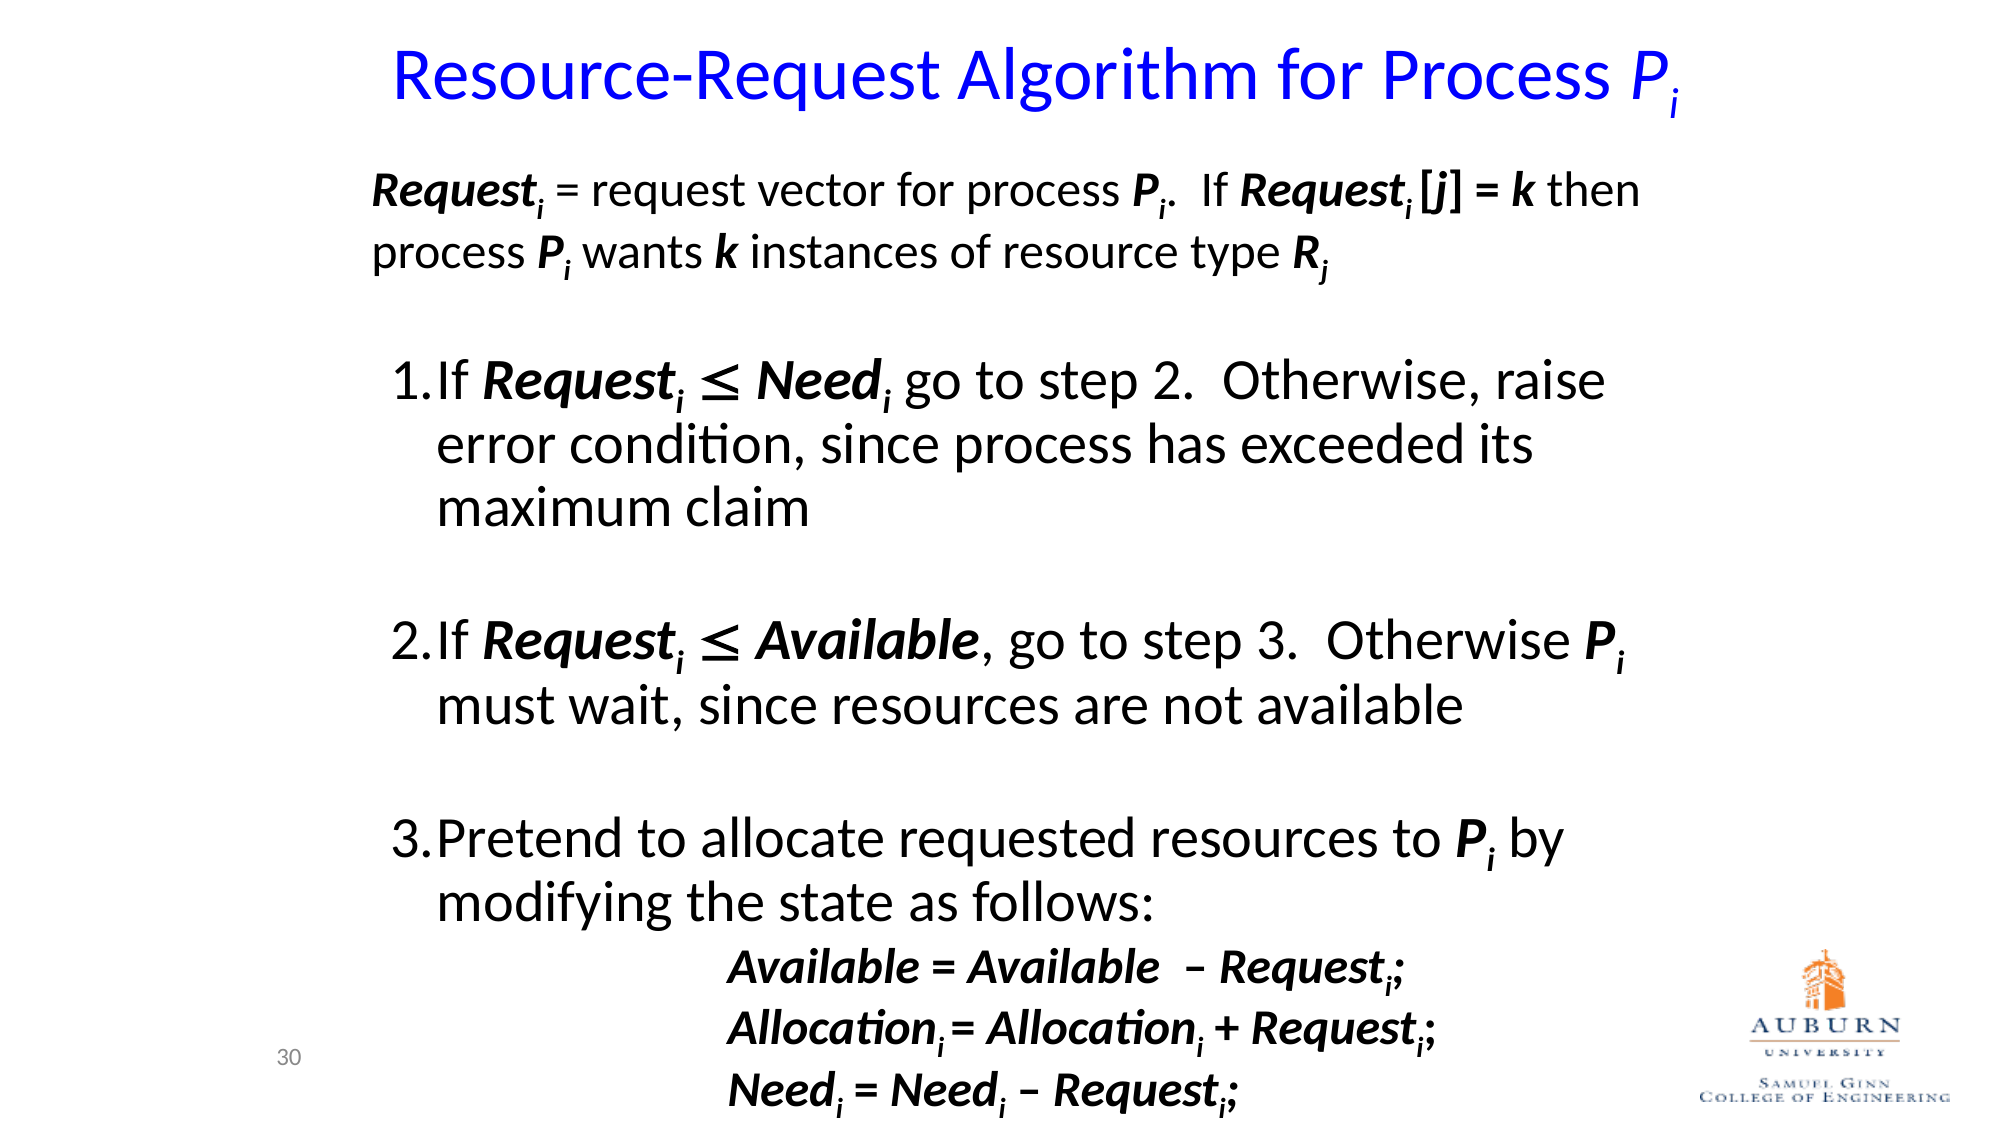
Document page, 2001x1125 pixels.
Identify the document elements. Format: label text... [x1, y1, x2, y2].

list Requesti = request vector for process Pi. If Requesti [j] = k then process Pi wants k instances of resource type Rj 1. If Requesti  Needi go to step 2. Otherwise, raise error condition, since process has exceeded its maximum claim 2. If Requesti  Available, go to step 3. Otherwise Pi must wait, since resources are not available 3. Pretend to allocate requested resources to Pi by modifying the state as follows: Available = Available – Requesti; Allocationi = Allocationi + Requesti; Needi = Needi – Requesti; If safe  the resources are allocated to Pi If unsafe  Pi must wait, and the old resource-allocation state is restored [300, 149, 1675, 1068]
title Resource-Request Algorithm for Process Pi [312, 38, 1759, 113]
slide_number 30 [50, 1025, 317, 1085]
picture [1700, 949, 1950, 1102]
